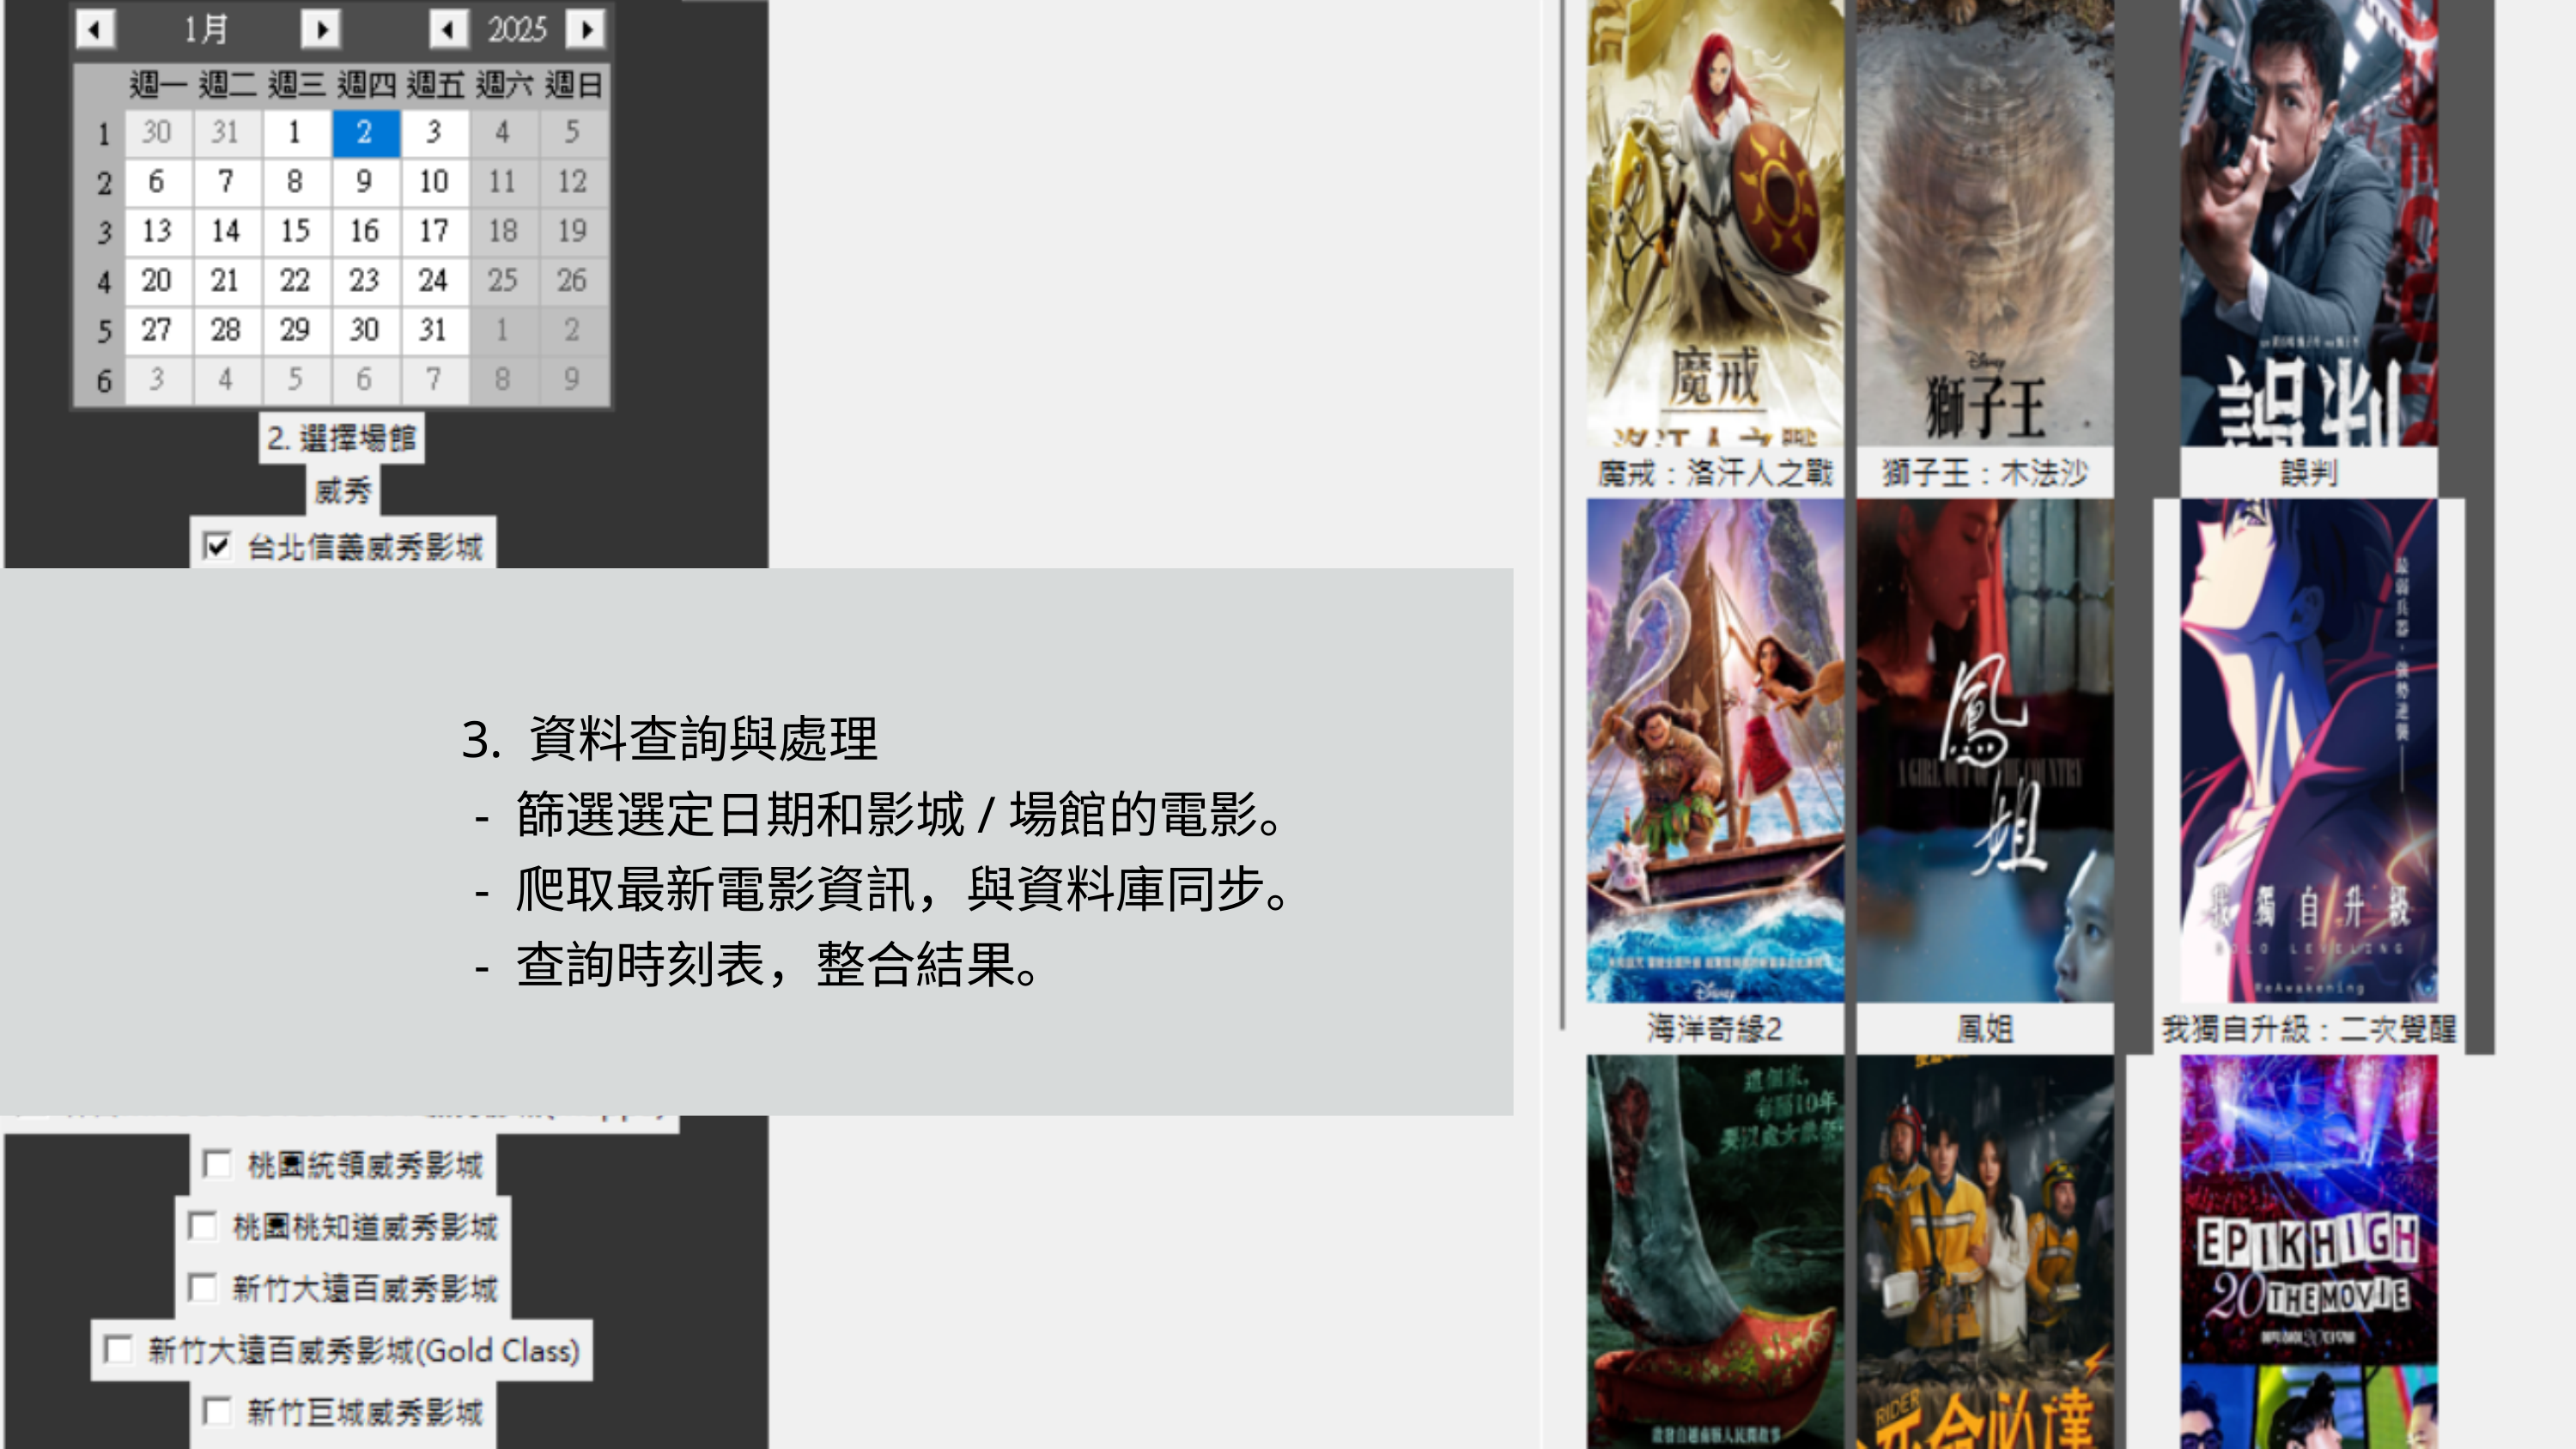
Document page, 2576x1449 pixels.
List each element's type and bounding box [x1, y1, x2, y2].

text_box [0, 567, 1514, 1116]
text_box [0, 0, 2576, 1449]
